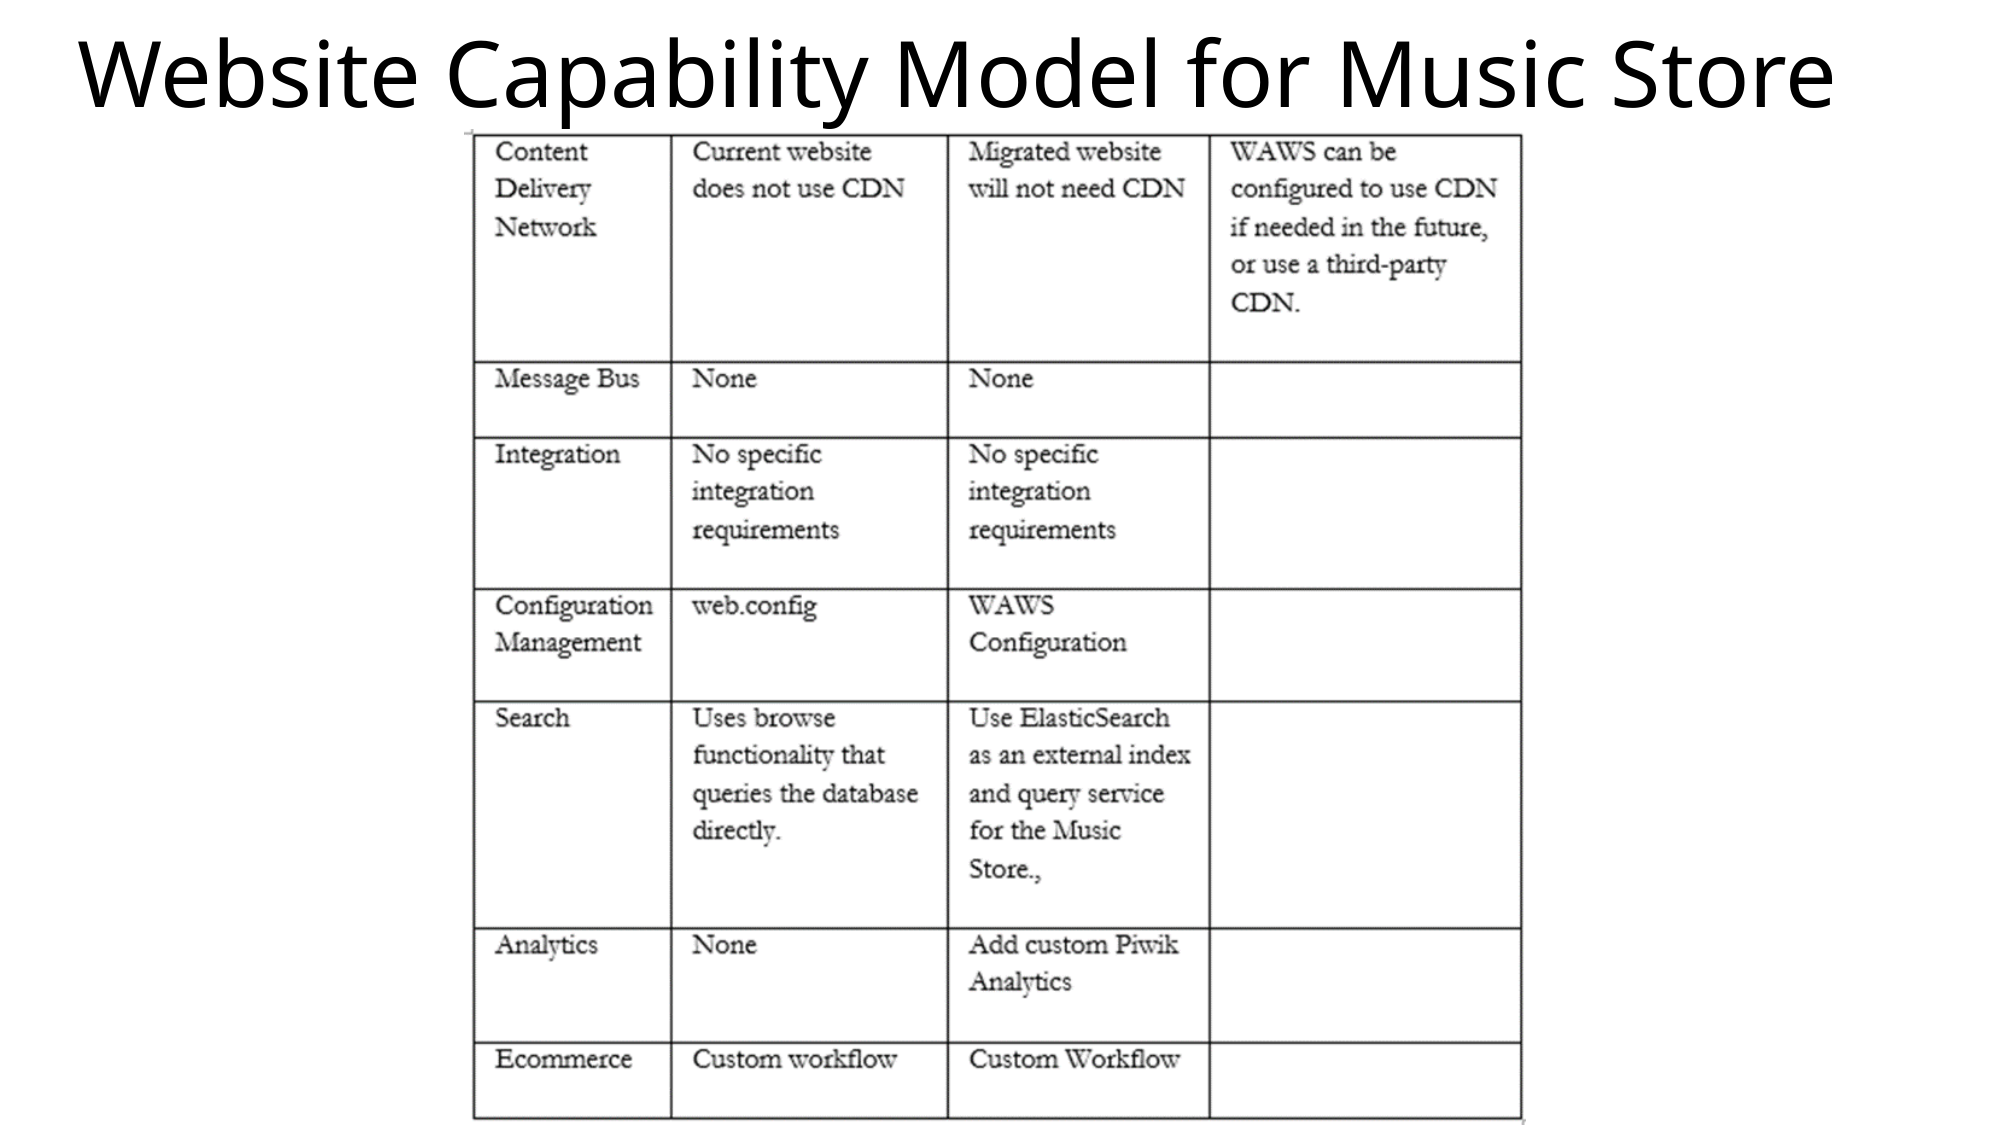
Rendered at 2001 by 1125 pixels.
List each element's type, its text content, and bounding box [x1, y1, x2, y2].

title Website Capability Model for Music Store [62, 29, 1953, 170]
picture [463, 129, 1527, 1125]
